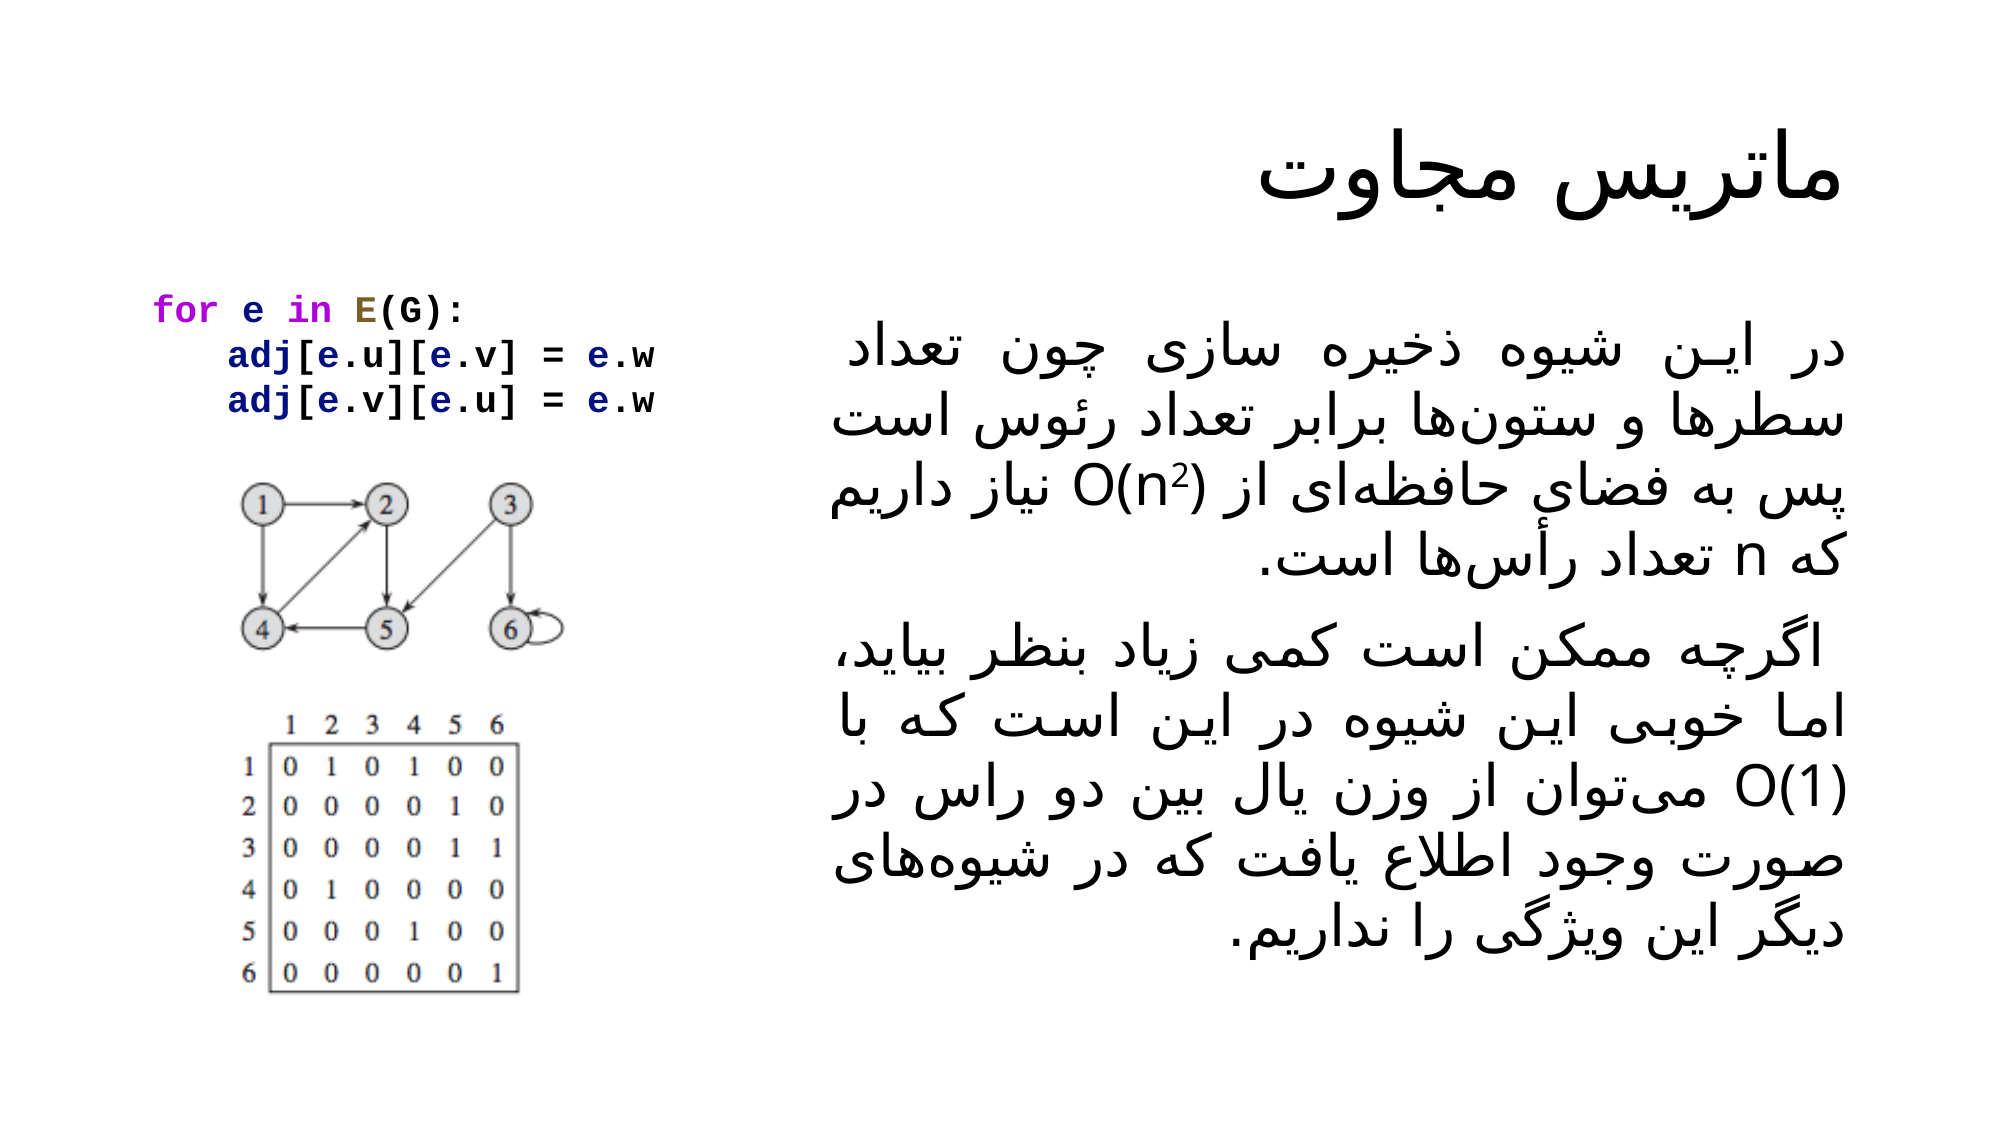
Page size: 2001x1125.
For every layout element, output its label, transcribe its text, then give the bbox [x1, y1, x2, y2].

title ماتریس مجاوت [137, 59, 1863, 278]
picture [230, 468, 593, 671]
list در این شیوه ذخیره سازی چون تعداد سطر‌ها و ستون‌ها برابر تعداد رئوس است پس به فضای حافظه‌ای از O(n2) نیاز داریم که n تعداد رأس‌ها است. اگرچه ممکن است کمی زیاد بنظر بیاید، اما خوبی این شیوه در این است که با O(1) می‌توان از وزن یال بین دو راس در صورت وجود اطلاع یافت که در شیوه‌های دیگر این ویژگی را نداریم. [813, 299, 1863, 1014]
text_box for e in E(G): adj[e.u][e.v] = e.w adj[e.v][e.u] = e.w [137, 277, 814, 427]
picture [230, 697, 533, 1014]
